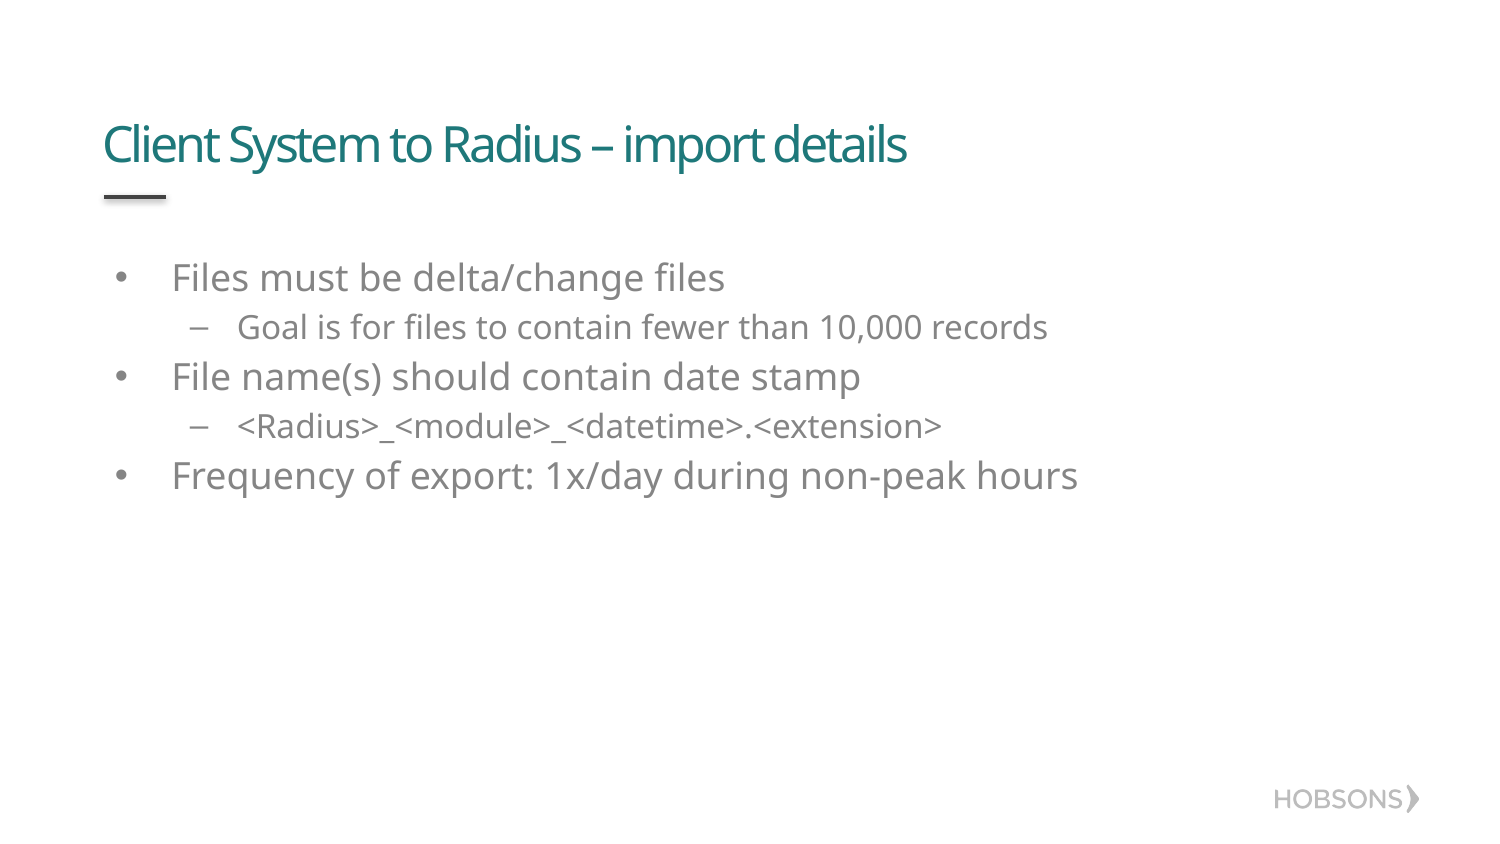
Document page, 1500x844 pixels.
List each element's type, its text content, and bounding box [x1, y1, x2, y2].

list Files must be delta/change files Goal is for files to contain fewer than 10,000 records File name(s) should contain date stamp <Radius>_<module>_<datetime>.<extension> Frequency of export: 1x/day during non-peak hours [99, 246, 1413, 747]
title Client System to Radius – import details [87, 71, 1338, 213]
